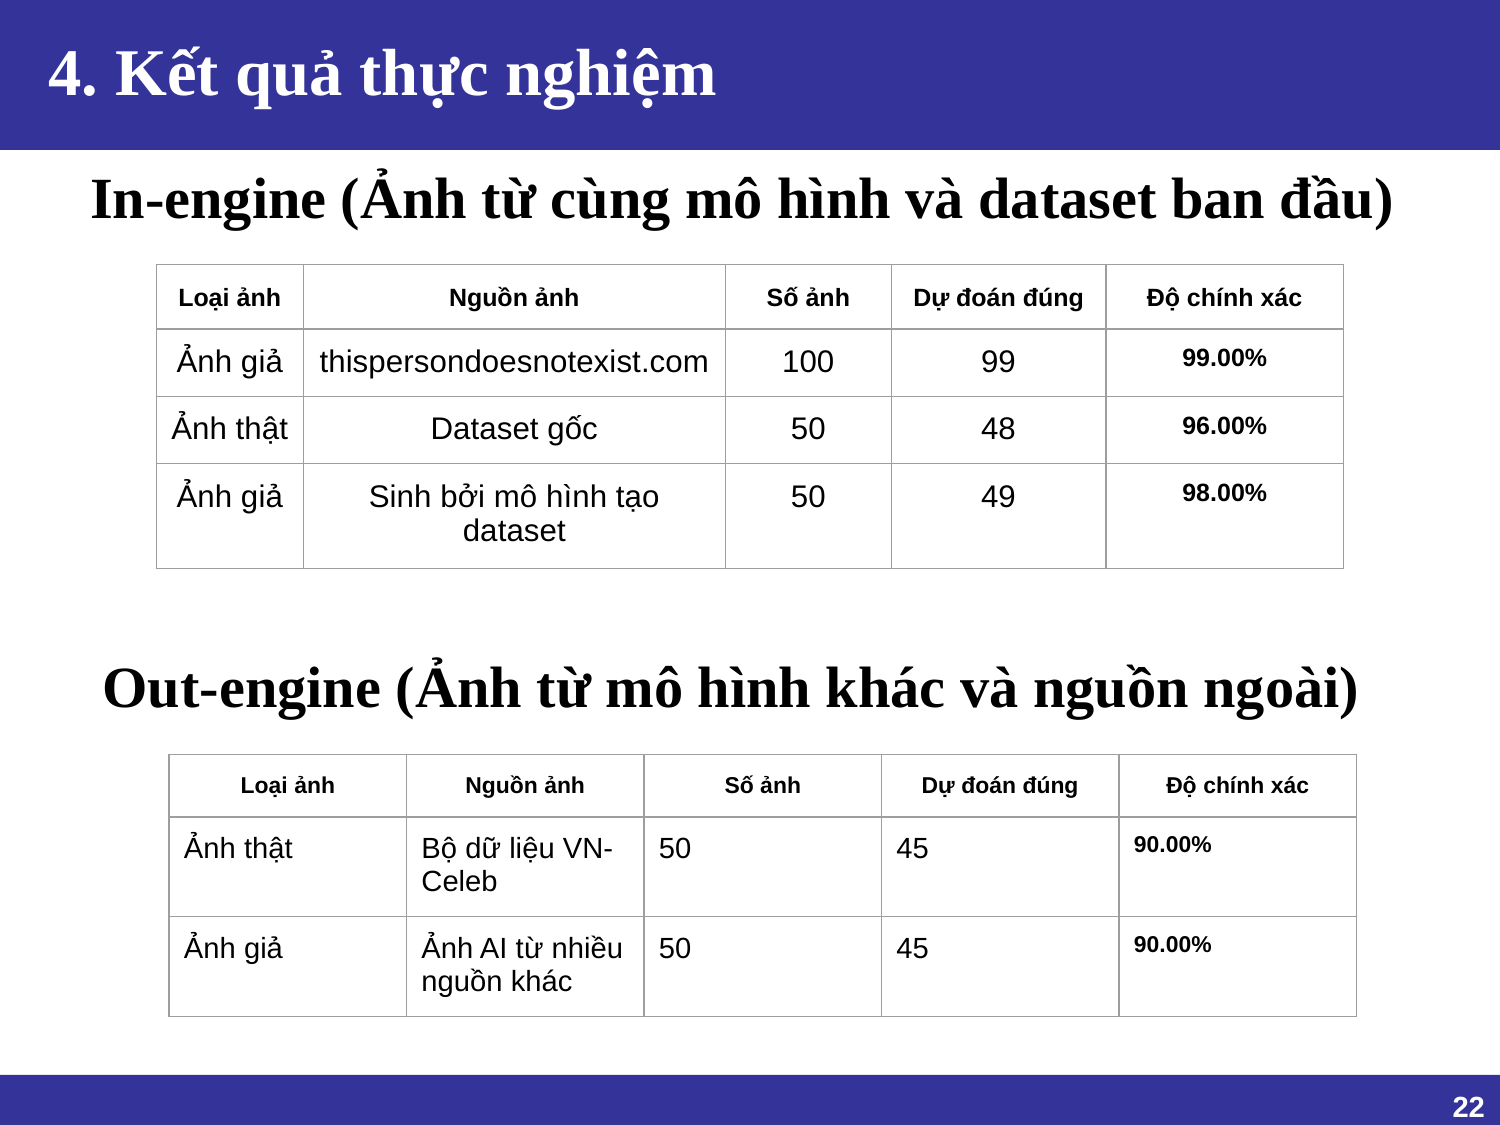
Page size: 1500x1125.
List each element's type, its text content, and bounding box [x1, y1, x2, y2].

table_cell Sinh bởi mô hình tạo dataset [304, 464, 725, 568]
table_header Số ảnh [645, 755, 881, 816]
title 4. Kết quả thực nghiệm [46, 26, 1053, 217]
table_cell Ảnh thật [157, 397, 303, 463]
table_cell 50 [726, 397, 891, 463]
table_cell Bộ dữ liệu VN-Celeb [407, 818, 643, 916]
table_cell 45 [882, 818, 1118, 916]
table_cell thispersondoesnotexist.com [304, 330, 725, 396]
table_cell 90.00% [1120, 818, 1356, 916]
table_cell Ảnh giả [157, 464, 303, 568]
table_header Nguồn ảnh [407, 755, 643, 816]
table_header Độ chính xác [1120, 755, 1356, 816]
table_cell 96.00% [1107, 397, 1343, 463]
table_cell Dataset gốc [304, 397, 725, 463]
slide_number ‹#› [1450, 1082, 1494, 1125]
table_header Dự đoán đúng [882, 755, 1118, 816]
table_cell Ảnh giả [170, 917, 406, 1016]
table_cell 99.00% [1107, 330, 1343, 396]
table_header Loại ảnh [157, 265, 303, 328]
text_box In-engine (Ảnh từ cùng mô hình và dataset ban đầu) [69, 157, 1429, 230]
table_cell 49 [892, 464, 1105, 568]
table_cell 50 [645, 818, 881, 916]
table_cell 45 [882, 917, 1118, 1016]
table_cell 48 [892, 397, 1105, 463]
table_header Độ chính xác [1107, 265, 1343, 328]
table_header Dự đoán đúng [892, 265, 1105, 328]
table_cell 98.00% [1107, 464, 1343, 568]
table_cell Ảnh giả [157, 330, 303, 396]
table_cell 50 [726, 464, 891, 568]
table_cell 50 [645, 917, 881, 1016]
table_cell 90.00% [1120, 917, 1356, 1016]
table_cell 100 [726, 330, 891, 396]
table_header Nguồn ảnh [304, 265, 725, 328]
table_header Số ảnh [726, 265, 891, 328]
table_cell Ảnh AI từ nhiều nguồn khác [407, 917, 643, 1016]
text_box Out-engine (Ảnh từ mô hình khác và nguồn ngoài) [81, 647, 1442, 720]
table_cell 99 [892, 330, 1105, 396]
table_cell Ảnh thật [170, 818, 406, 916]
table_header Loại ảnh [170, 755, 406, 816]
